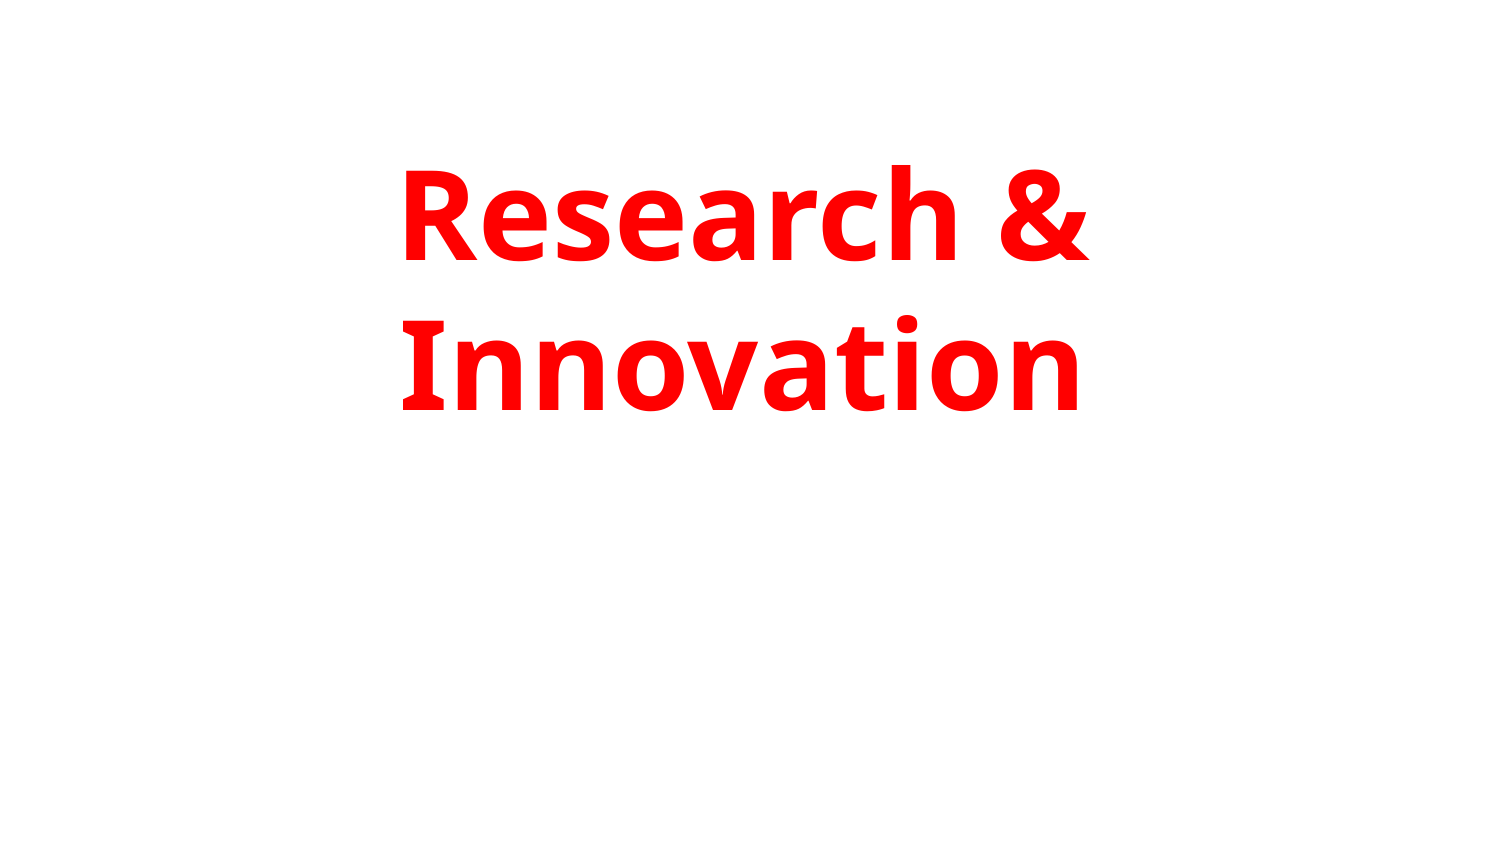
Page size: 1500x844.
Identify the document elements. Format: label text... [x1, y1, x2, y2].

title Research & Innovation [37, 259, 1450, 450]
